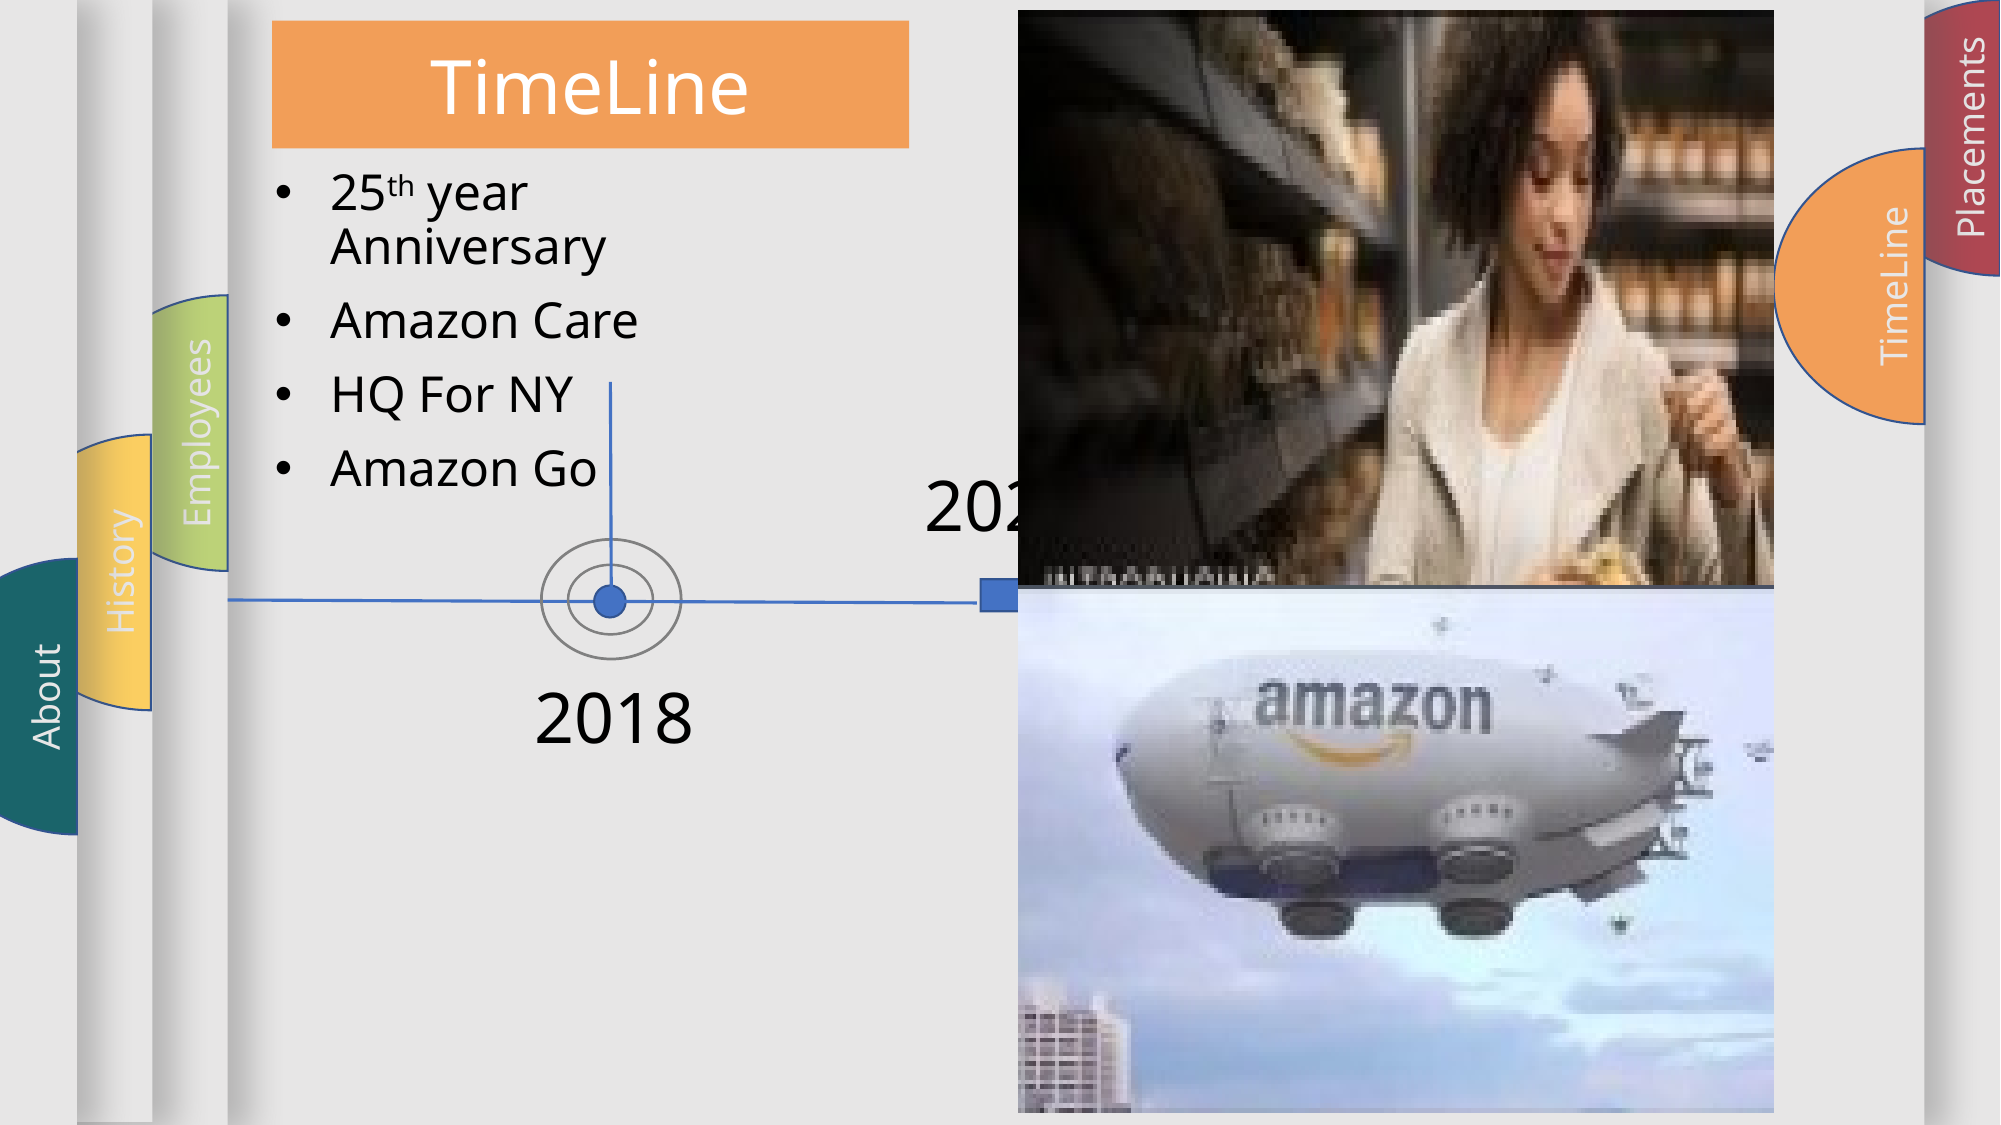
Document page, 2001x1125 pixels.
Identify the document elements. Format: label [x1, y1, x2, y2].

text_box [77, 0, 153, 1122]
text_box [1925, 0, 2000, 1125]
text_box [1017, 584, 1775, 1114]
text_box [228, 0, 1925, 1125]
text_box [0, 0, 77, 1125]
text_box [77, 0, 228, 1125]
text_box [1017, 9, 1775, 584]
